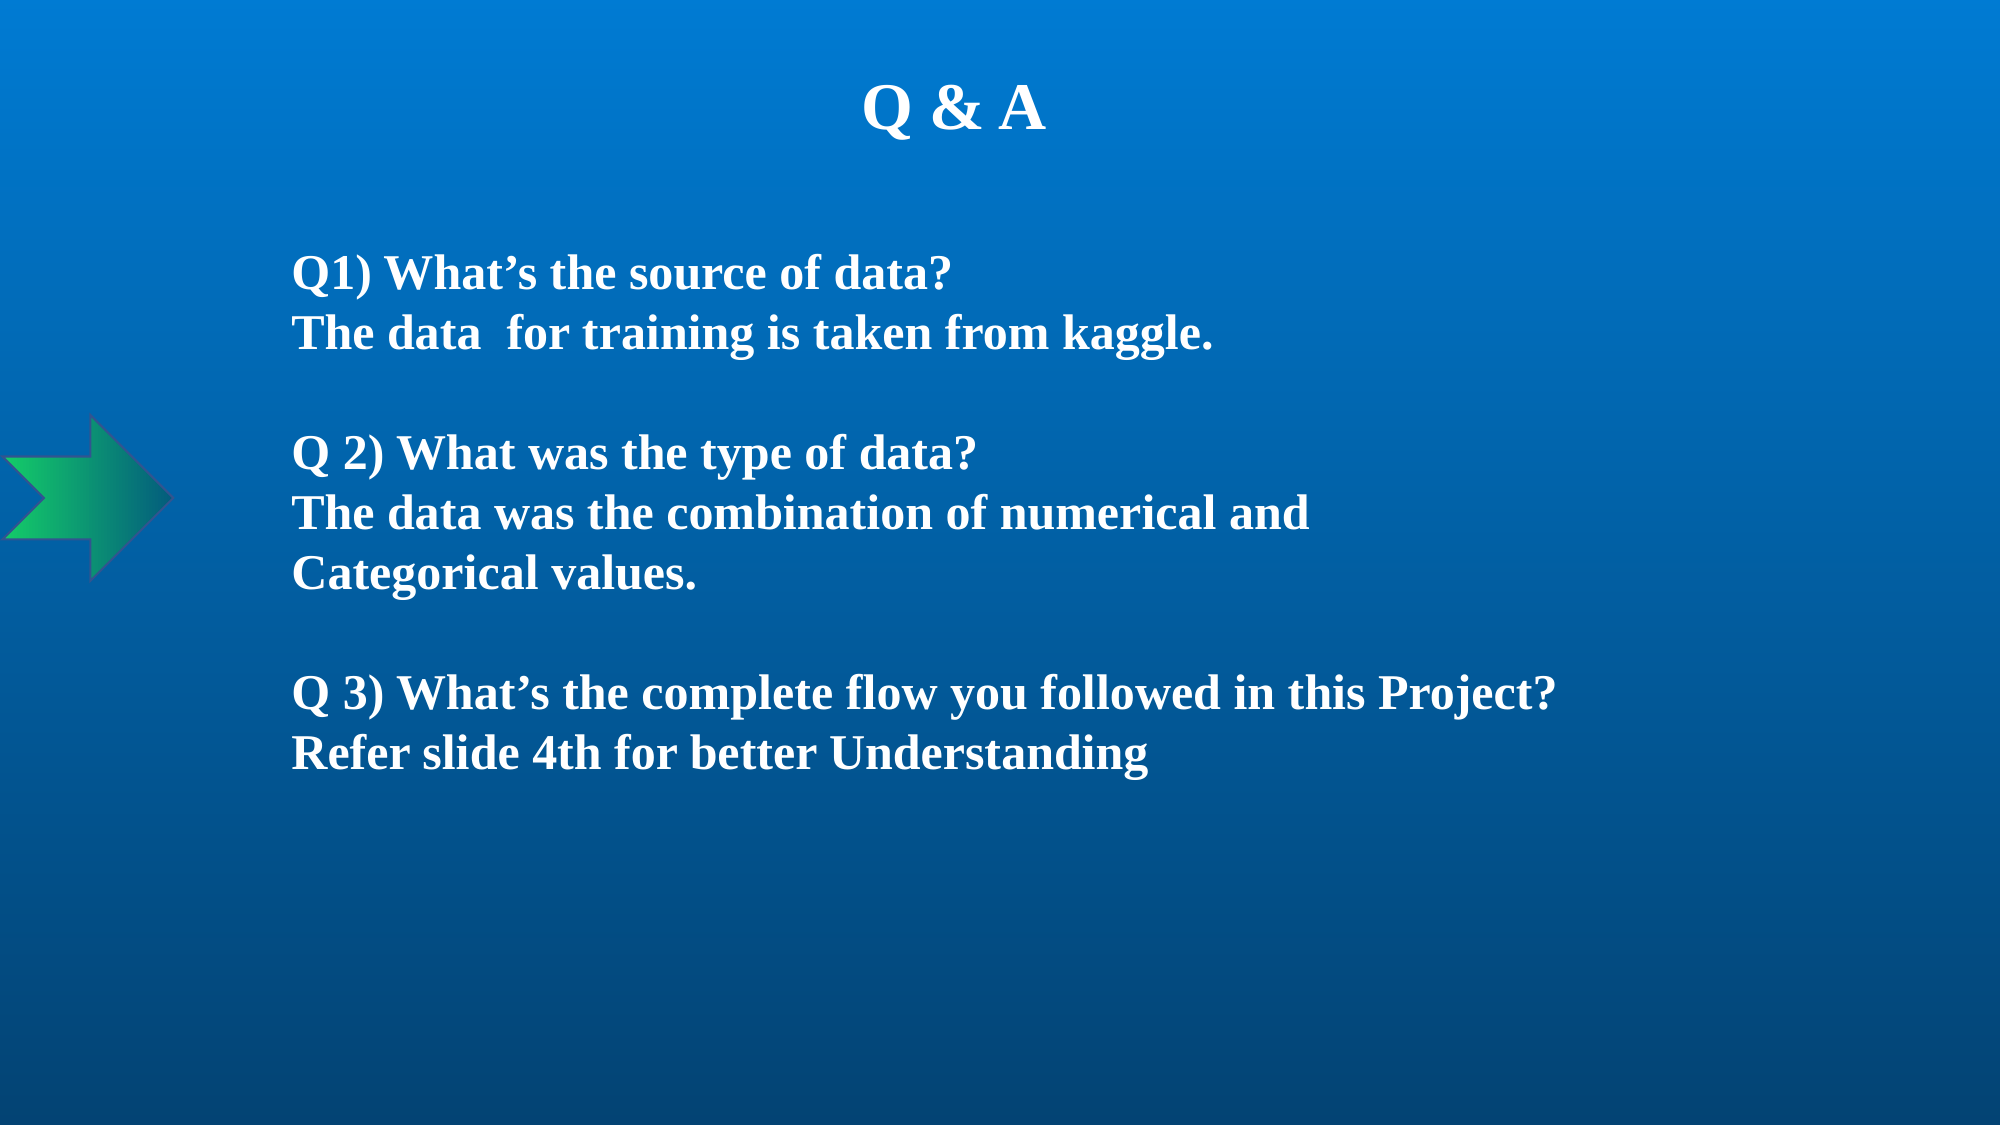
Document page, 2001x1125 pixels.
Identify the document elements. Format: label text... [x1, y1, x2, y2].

text_box [0, 412, 175, 584]
text_box Q & A [846, 55, 1082, 151]
text_box Q1) What’s the source of data? The data for training is taken from kaggle. Q 2) What was the type of data? The data was the combination of numerical and Categorical values. Q 3) What’s the complete flow you followed in this Project? Refer slide 4th for better Understanding [276, 232, 1578, 787]
